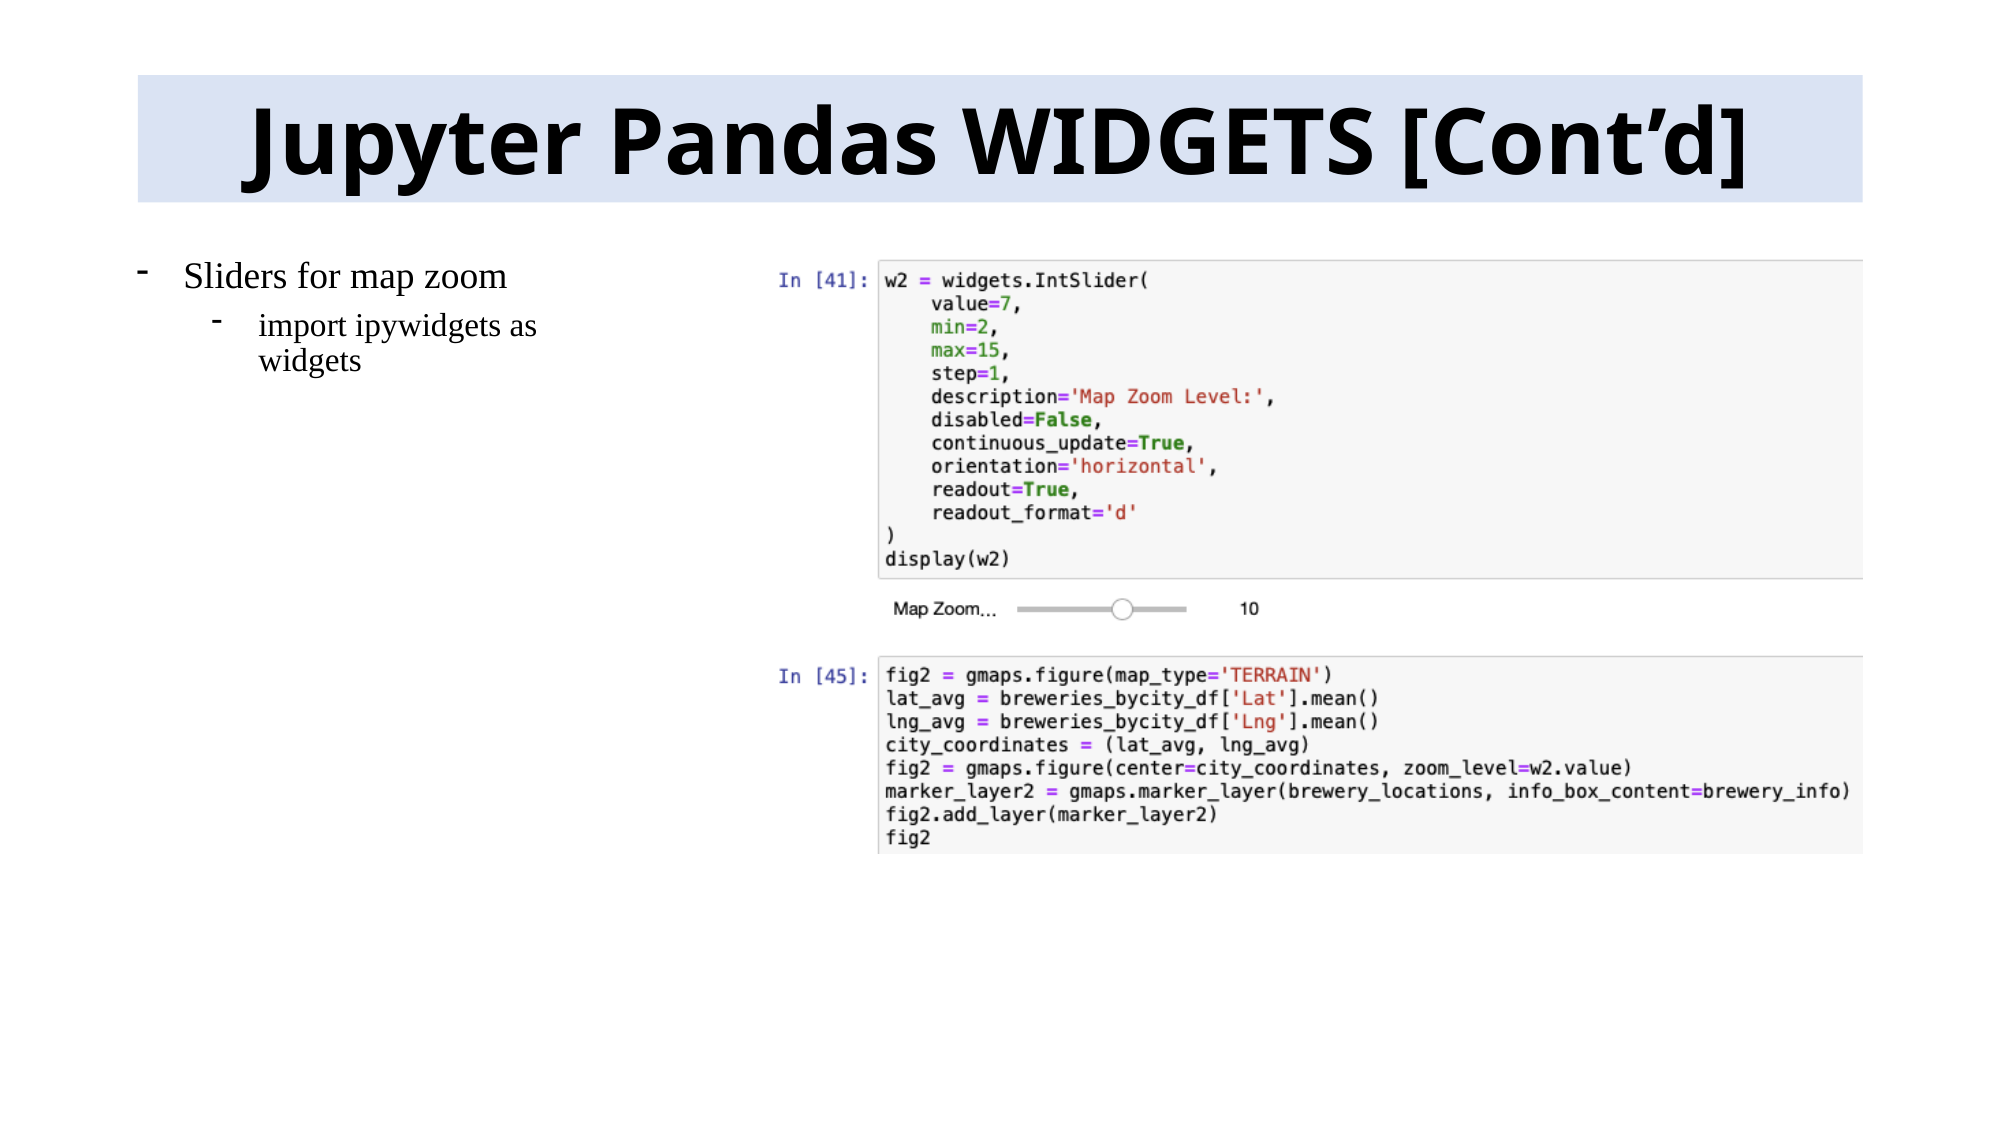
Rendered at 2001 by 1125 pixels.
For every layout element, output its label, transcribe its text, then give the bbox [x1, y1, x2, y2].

picture [765, 249, 1863, 854]
title Jupyter Pandas WIDGETS [Cont’d] [137, 75, 1863, 203]
list Sliders for map zoom import ipywidgets as widgets [121, 249, 568, 875]
